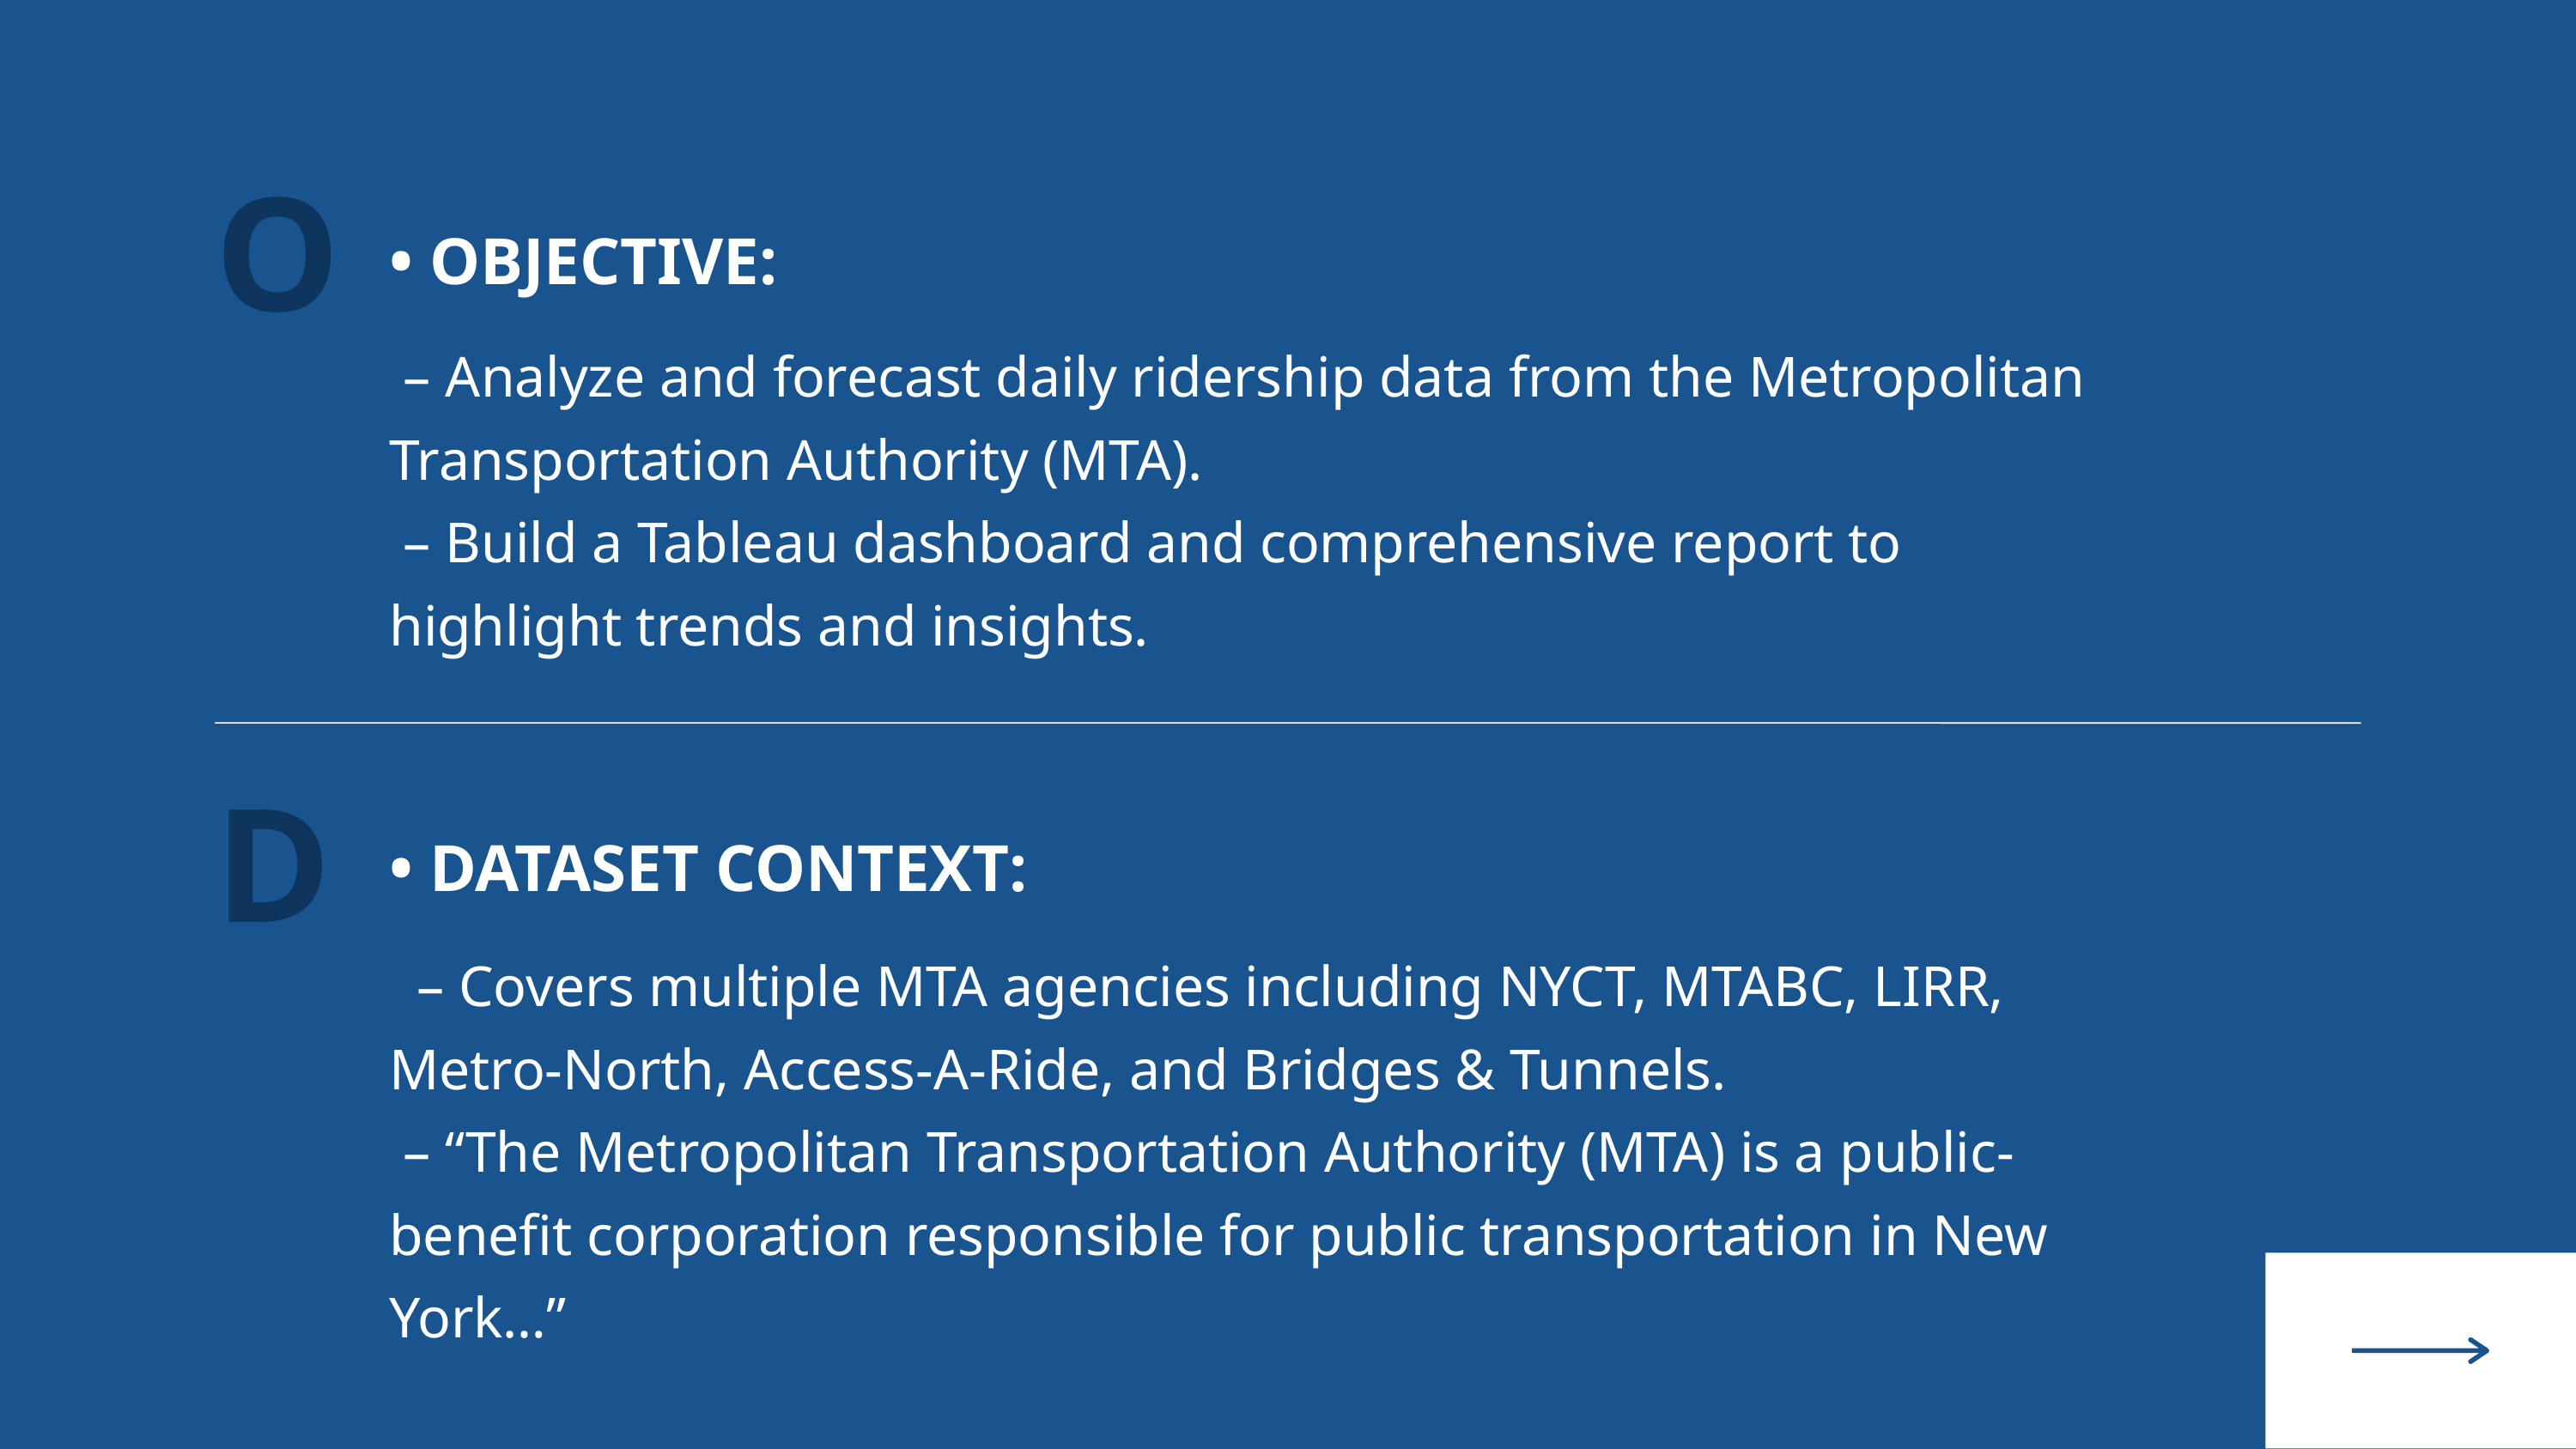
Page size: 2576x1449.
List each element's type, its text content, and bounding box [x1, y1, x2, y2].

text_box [388, 825, 2150, 1337]
text_box D [215, 780, 414, 955]
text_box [388, 218, 2108, 646]
text_box O [215, 168, 414, 343]
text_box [2351, 1337, 2490, 1365]
text_box [2265, 1252, 2576, 1449]
